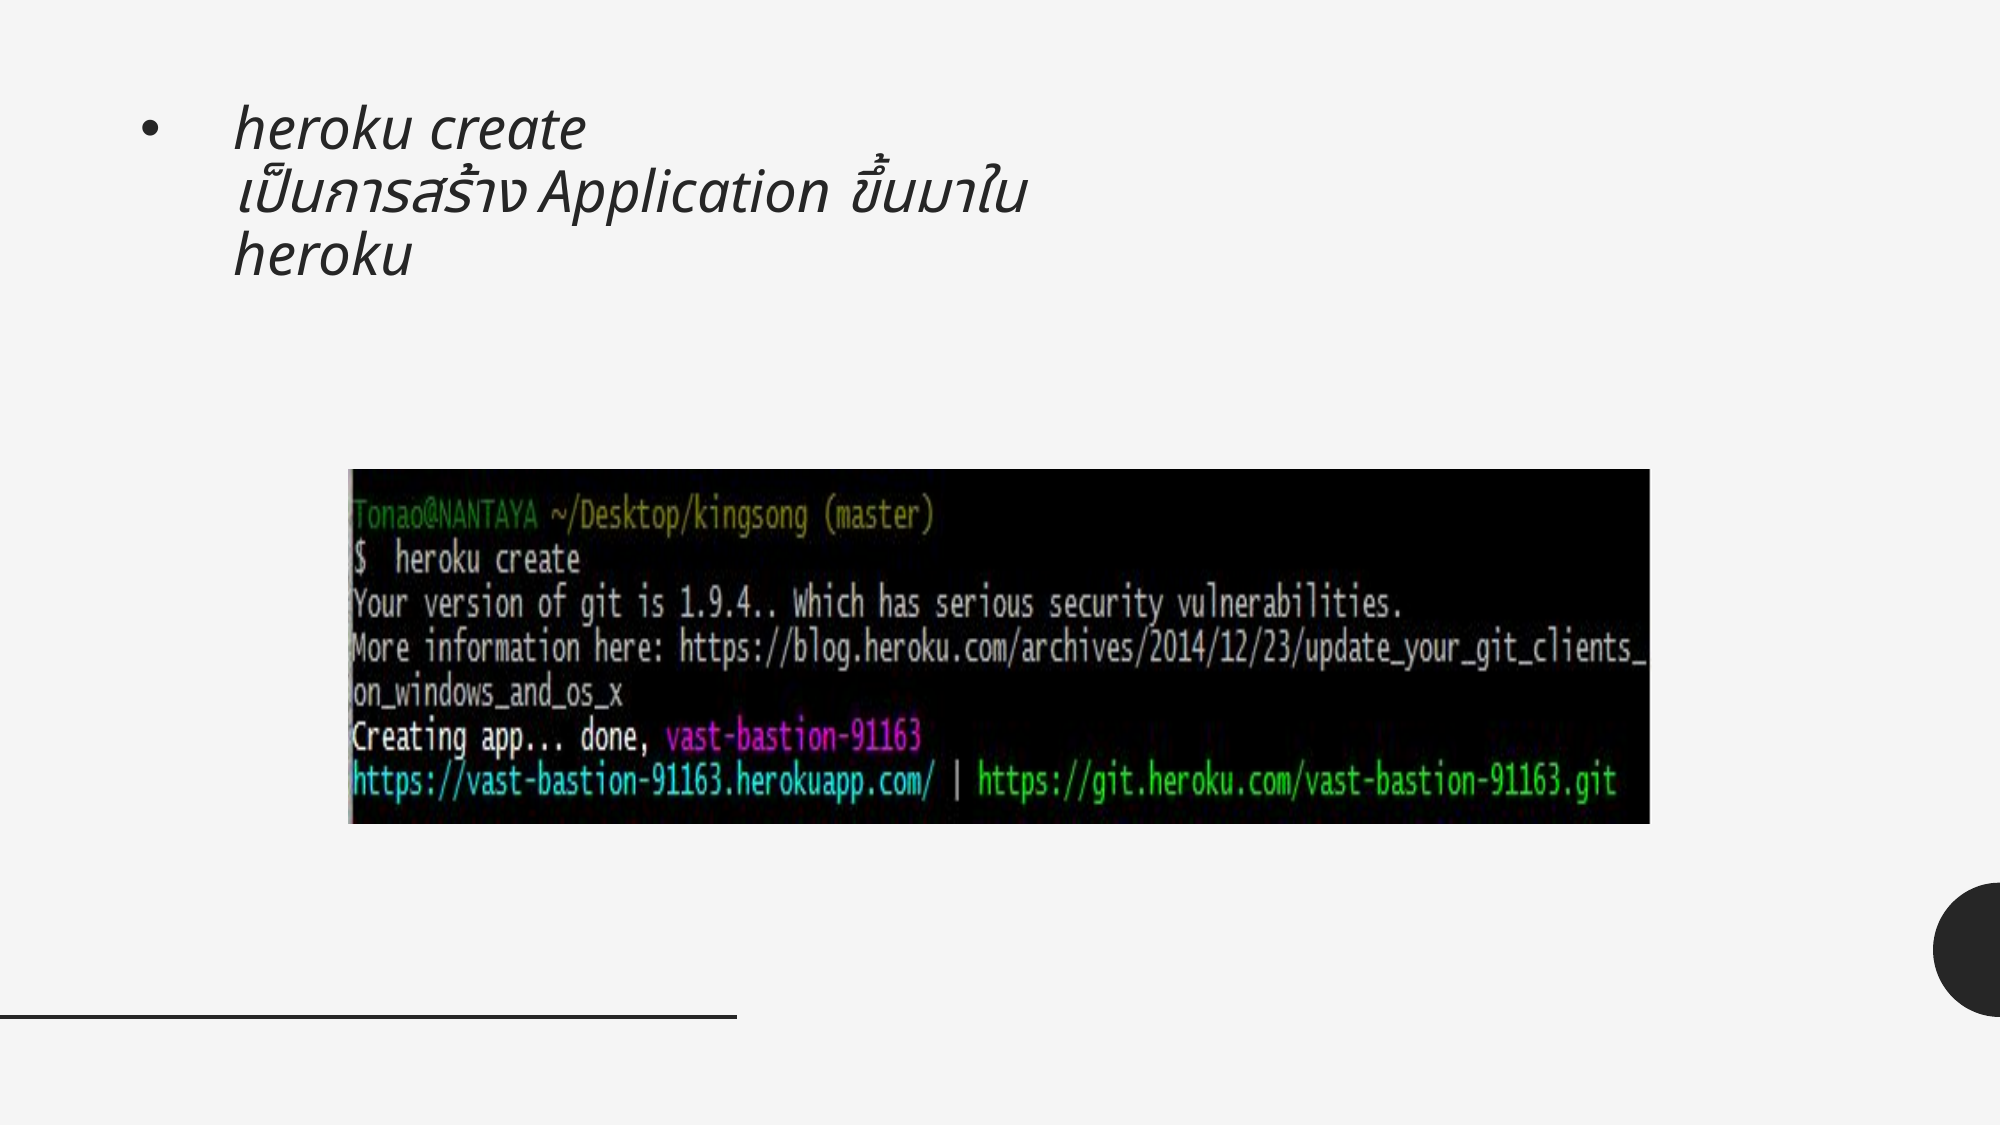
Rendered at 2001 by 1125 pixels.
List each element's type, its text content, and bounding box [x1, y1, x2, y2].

title heroku create เป็นการสร้าง Application ขึ้นมาใน heroku [125, 91, 1229, 905]
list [348, 469, 1652, 824]
